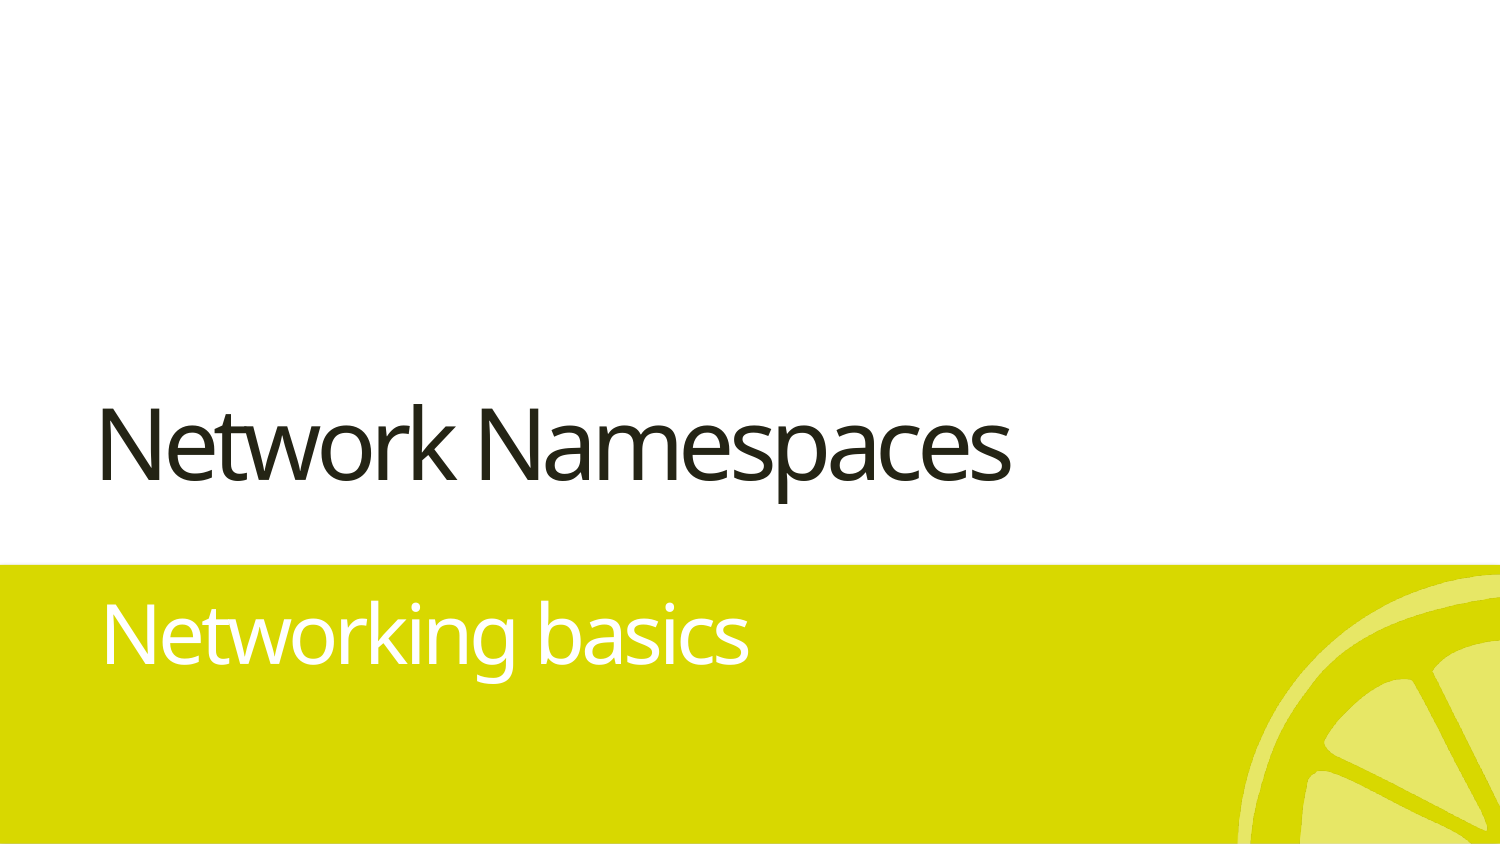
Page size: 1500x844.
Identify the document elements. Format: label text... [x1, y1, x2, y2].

text_box Networking basics [99, 564, 1237, 689]
text_box Network Namespaces [93, 372, 1459, 565]
text_box [0, 564, 1224, 844]
picture [1226, 564, 1500, 844]
